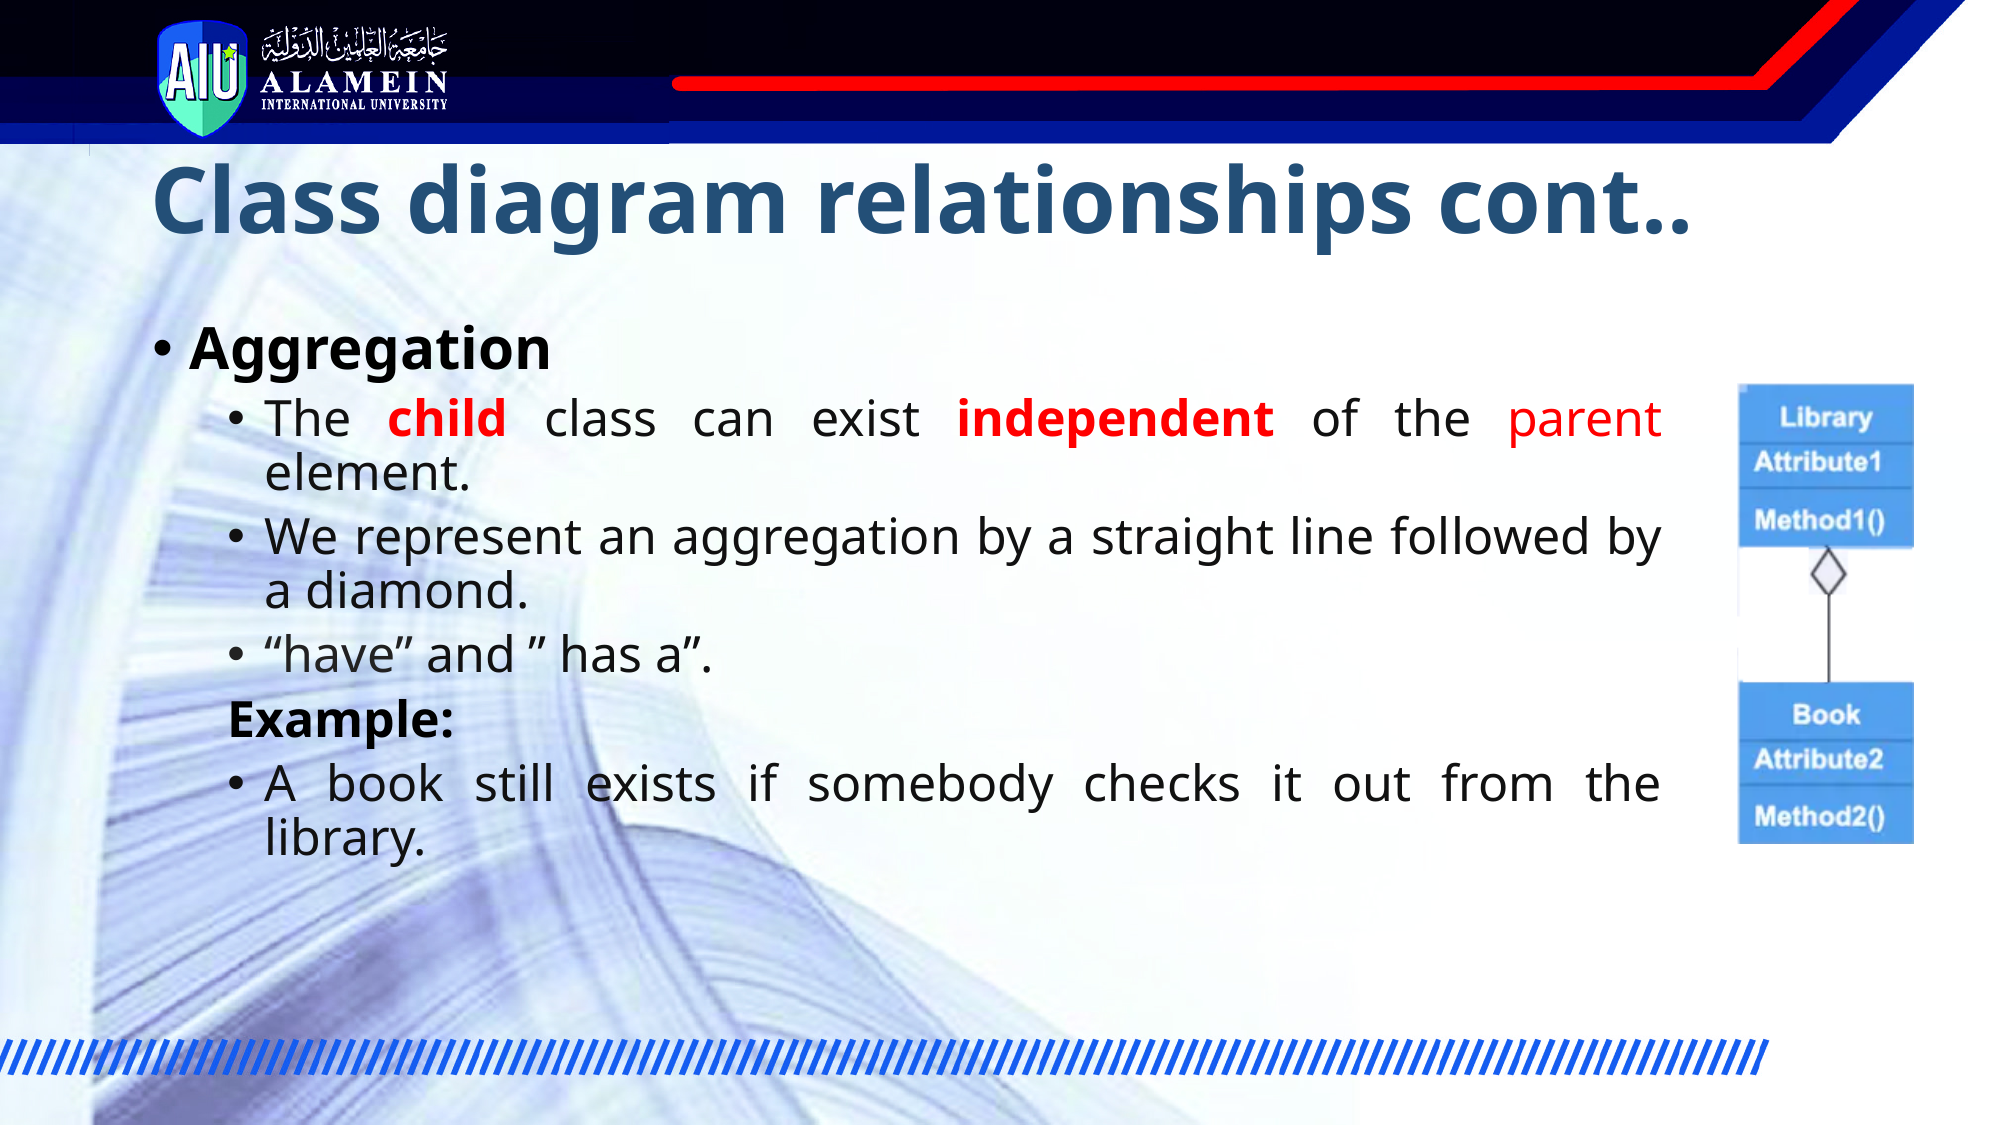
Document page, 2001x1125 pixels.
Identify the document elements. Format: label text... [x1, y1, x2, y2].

list Aggregation The child class can exist independent of the parent element. We represent an aggregation by a straight line followed by a diamond. “have” and ” has a’’. Example: A book still exists if somebody checks it out from the library. [137, 312, 1679, 1026]
picture [0, 0, 2000, 1125]
title Class diagram relationships cont.. [135, 94, 1860, 313]
